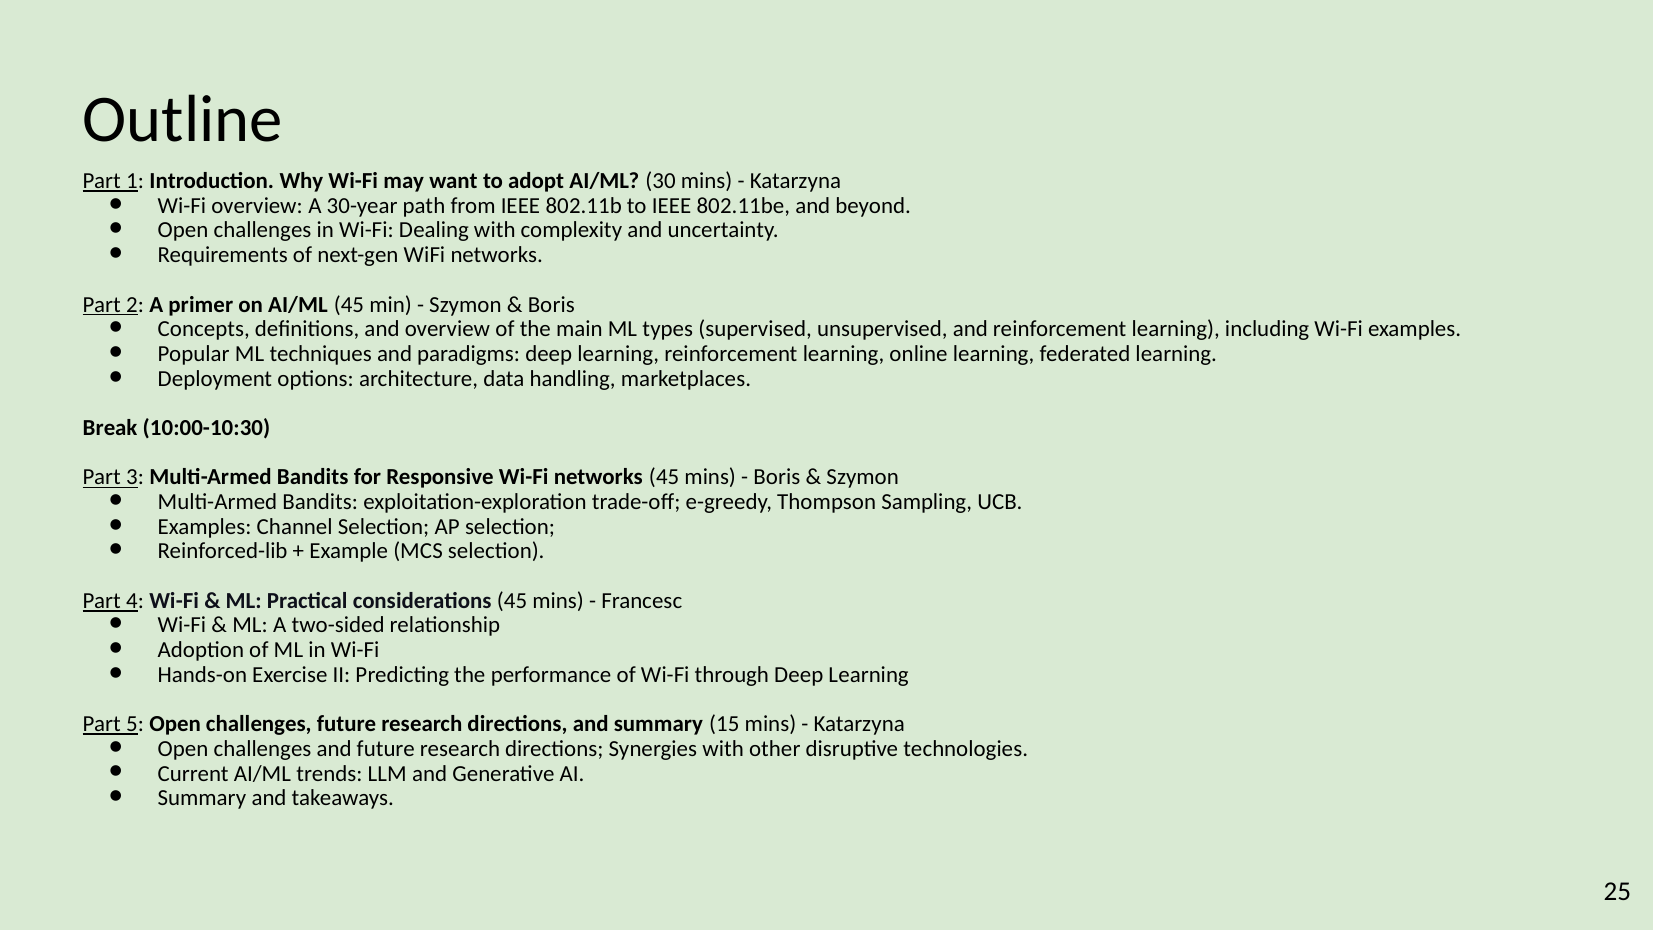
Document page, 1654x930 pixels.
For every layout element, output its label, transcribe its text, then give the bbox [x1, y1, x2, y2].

text_box Part 1: Introduction. Why Wi-Fi may want to adopt AI/ML? (30 mins) - Katarzyna Wi-Fi overview: A 30-year path from IEEE 802.11b to IEEE 802.11be, and beyond. Open challenges in Wi-Fi: Dealing with complexity and uncertainty. Requirements of next-gen WiFi networks. Part 2: A primer on AI/ML (45 min) - Szymon & Boris Concepts, definitions, and overview of the main ML types (supervised, unsupervised, and reinforcement learning), including Wi-Fi examples. Popular ML techniques and paradigms: deep learning, reinforcement learning, online learning, federated learning. Deployment options: architecture, data handling, marketplaces. Break (10:00-10:30) Part 3: Multi-Armed Bandits for Responsive Wi-Fi networks (45 mins) - Boris & Szymon Multi-Armed Bandits: exploitation-exploration trade-off; e-greedy, Thompson Sampling, UCB. Examples: Channel Selection; AP selection; Reinforced-lib + Example (MCS selection). Part 4: Wi-Fi & ML: Practical considerations (45 mins) - Francesc Wi-Fi & ML: A two-sided relationship Adoption of ML in Wi-Fi Hands-on Exercise II: Predicting the performance of Wi-Fi through Deep Learning Part 5: Open challenges, future research directions, and summary (15 mins) - Katarzyna Open challenges and future research directions; Synergies with other disruptive technologies. Current AI/ML trends: LLM and Generative AI. Summary and takeaways. [82, 168, 1571, 850]
text_box Outline [82, 37, 1571, 168]
slide_number ‹#› [1546, 858, 1647, 930]
